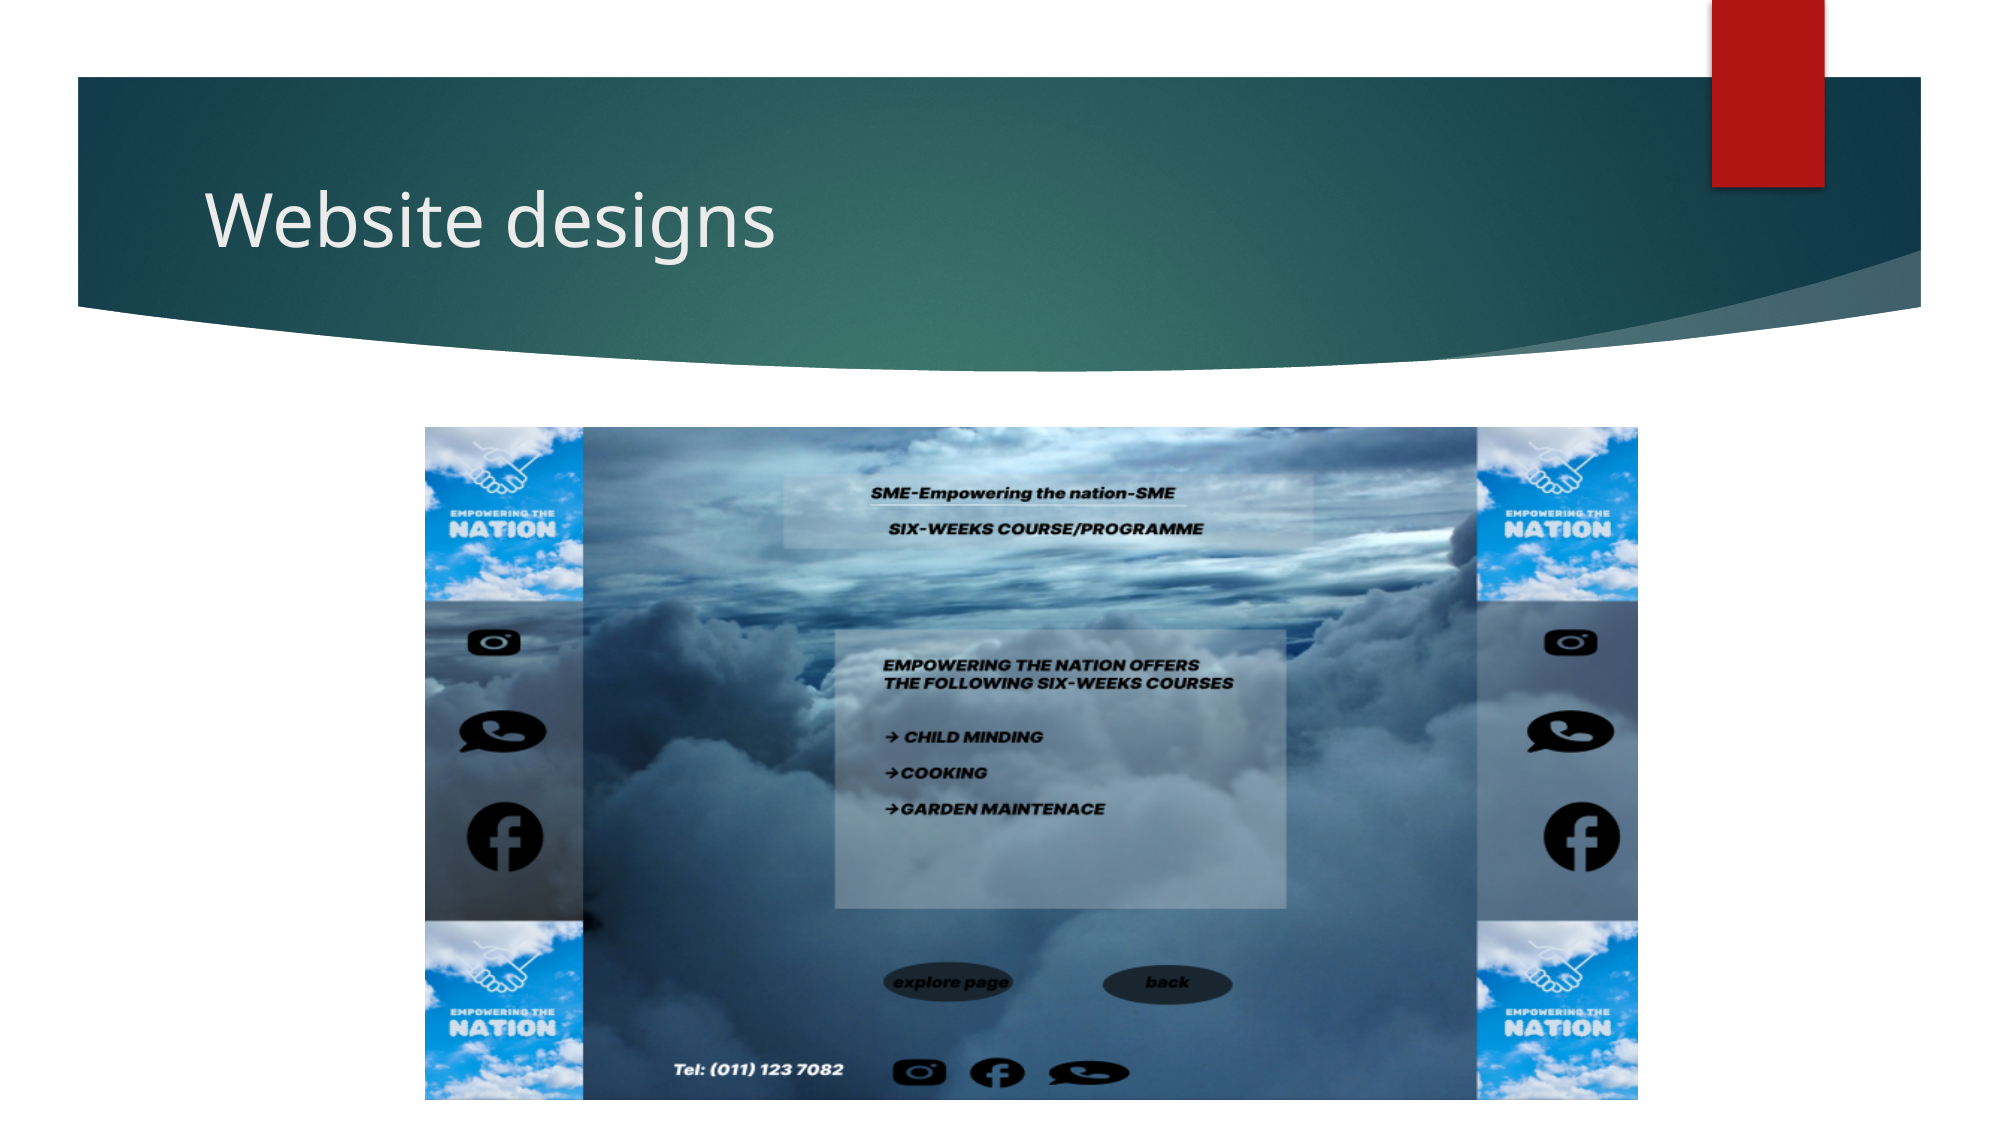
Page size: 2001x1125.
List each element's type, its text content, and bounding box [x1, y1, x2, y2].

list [424, 426, 1638, 1101]
title Website designs [189, 159, 1638, 276]
